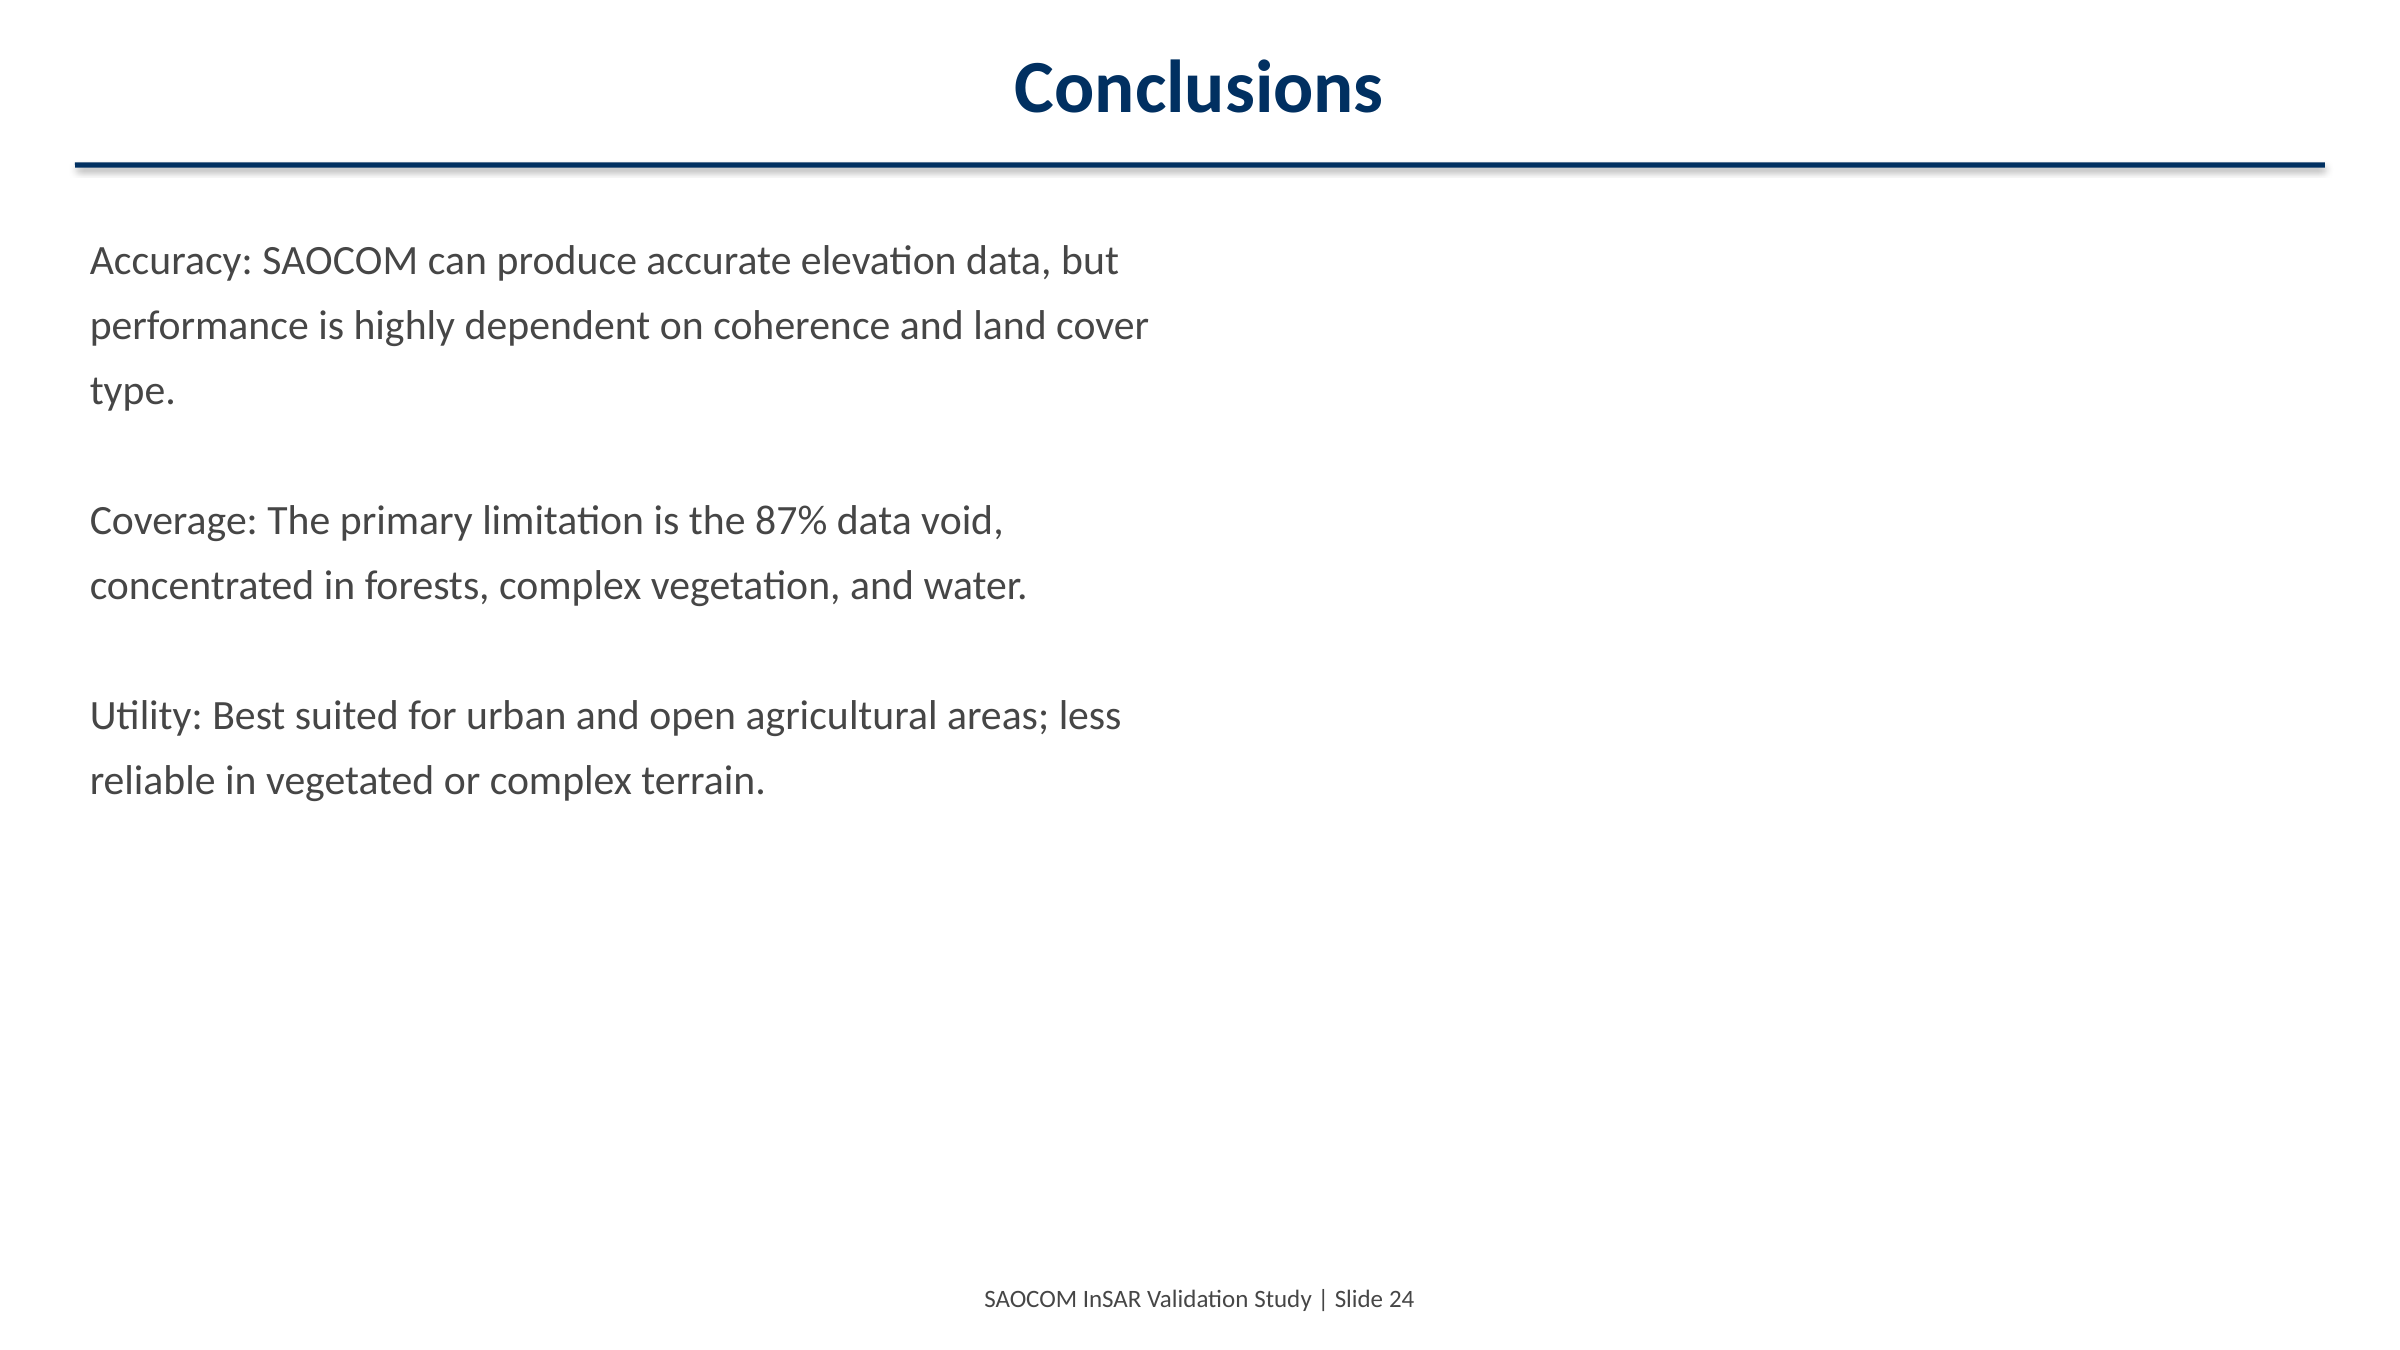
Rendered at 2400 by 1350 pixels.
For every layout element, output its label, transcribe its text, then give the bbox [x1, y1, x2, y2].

text_box SAOCOM InSAR Validation Study | Slide 24 [969, 1275, 1431, 1320]
text_box Accuracy: SAOCOM can produce accurate elevation data, but performance is highly dependent on coherence and land cover type. Coverage: The primary limitation is the 87% data void, concentrated in forests, complex vegetation, and water. Utility: Best suited for urban and open agricultural areas; less reliable in vegetated or complex terrain. [75, 209, 1200, 810]
text_box Conclusions [1000, 29, 1400, 135]
